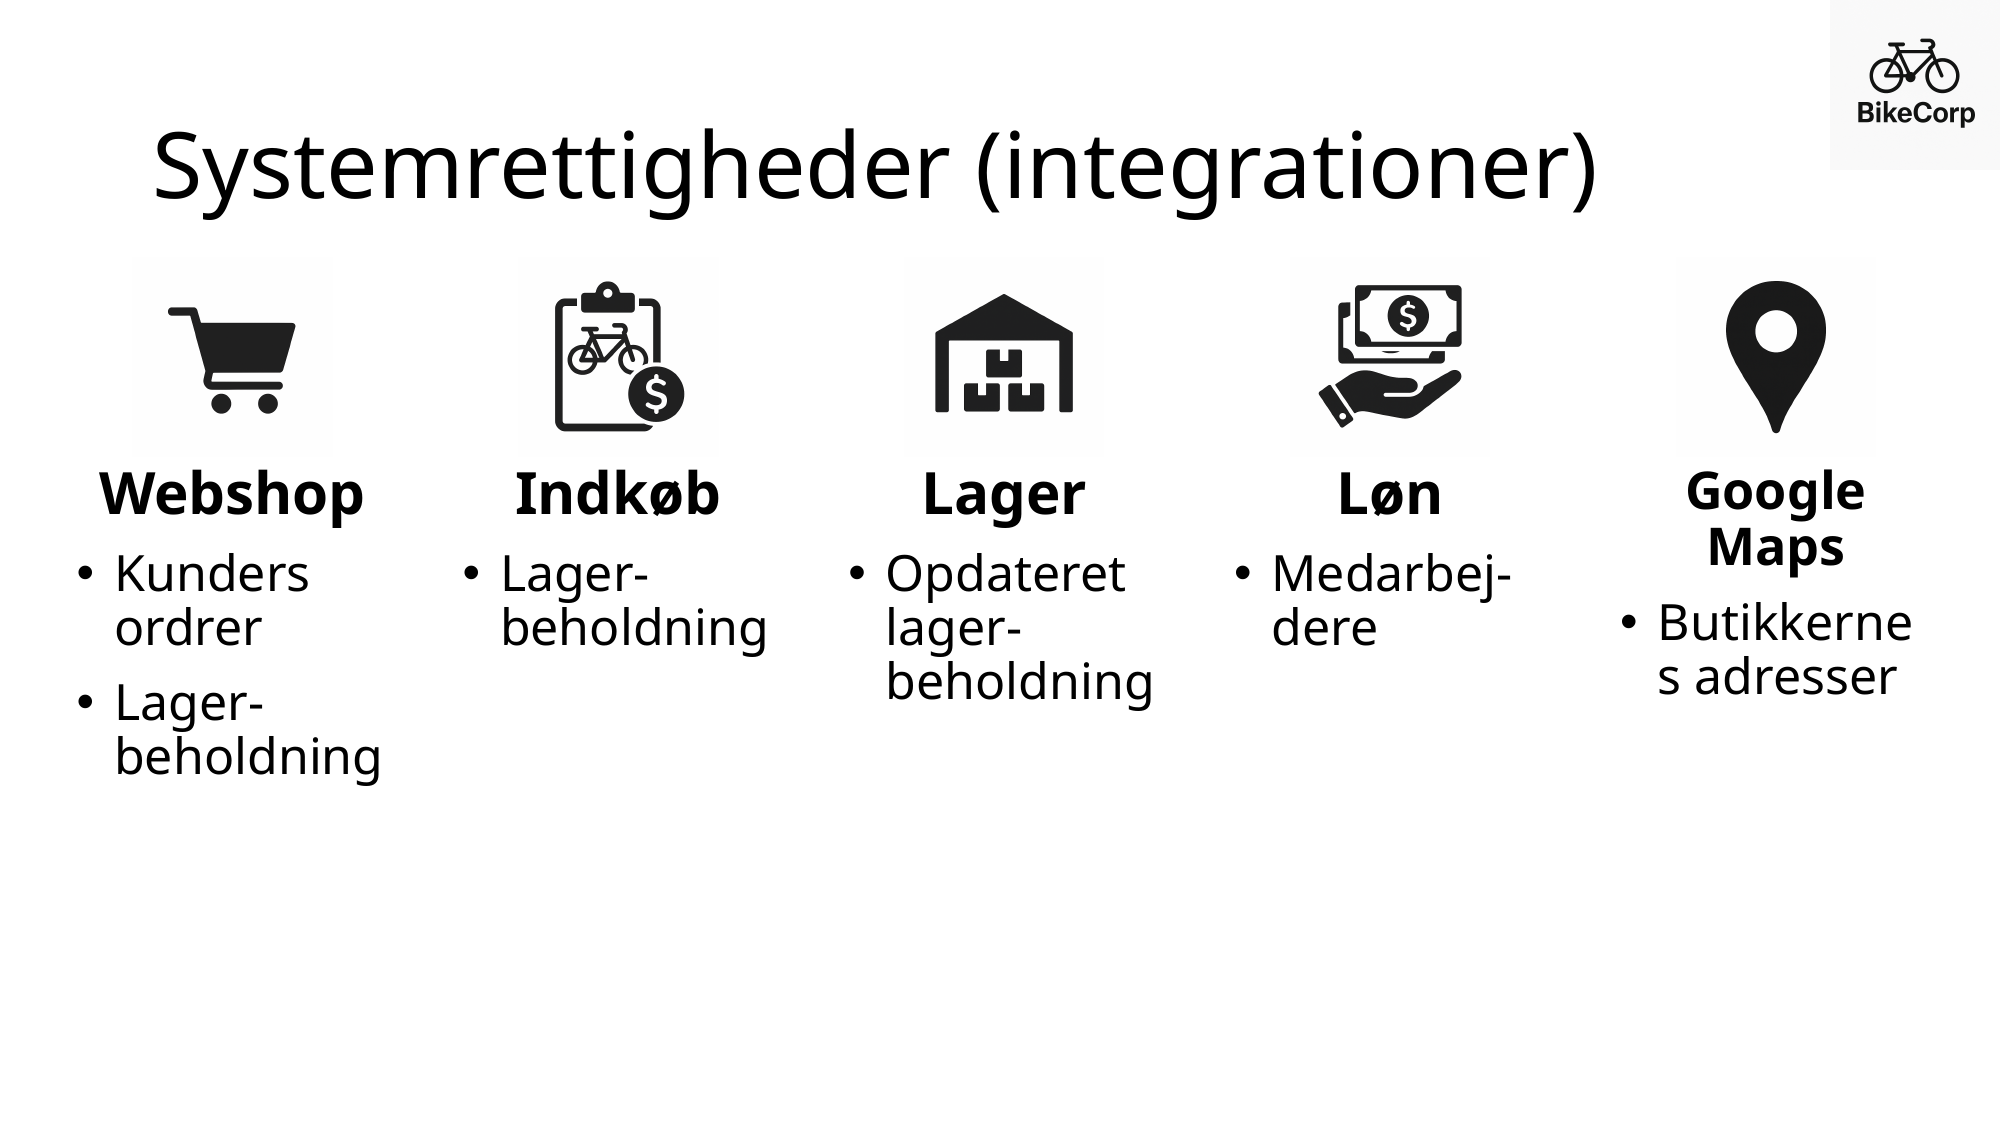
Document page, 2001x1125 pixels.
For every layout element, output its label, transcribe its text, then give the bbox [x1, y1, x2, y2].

text_box Lager Opdateret lager-beholdning [833, 456, 1175, 1001]
title Systemrettigheder (integrationer) [137, 59, 1863, 278]
picture [1289, 256, 1491, 458]
picture [132, 256, 333, 458]
text_box Indkøb Lager-beholdning [447, 456, 790, 1001]
picture [903, 256, 1105, 458]
picture [1830, 0, 2000, 170]
text_box Løn Medarbej-dere [1219, 456, 1561, 1001]
list Webshop Kunders ordrer Lager-beholdning [61, 456, 404, 1001]
picture [1675, 256, 1877, 458]
text_box Google Maps Butikkernes adresser [1605, 456, 1947, 1001]
picture [518, 256, 719, 458]
